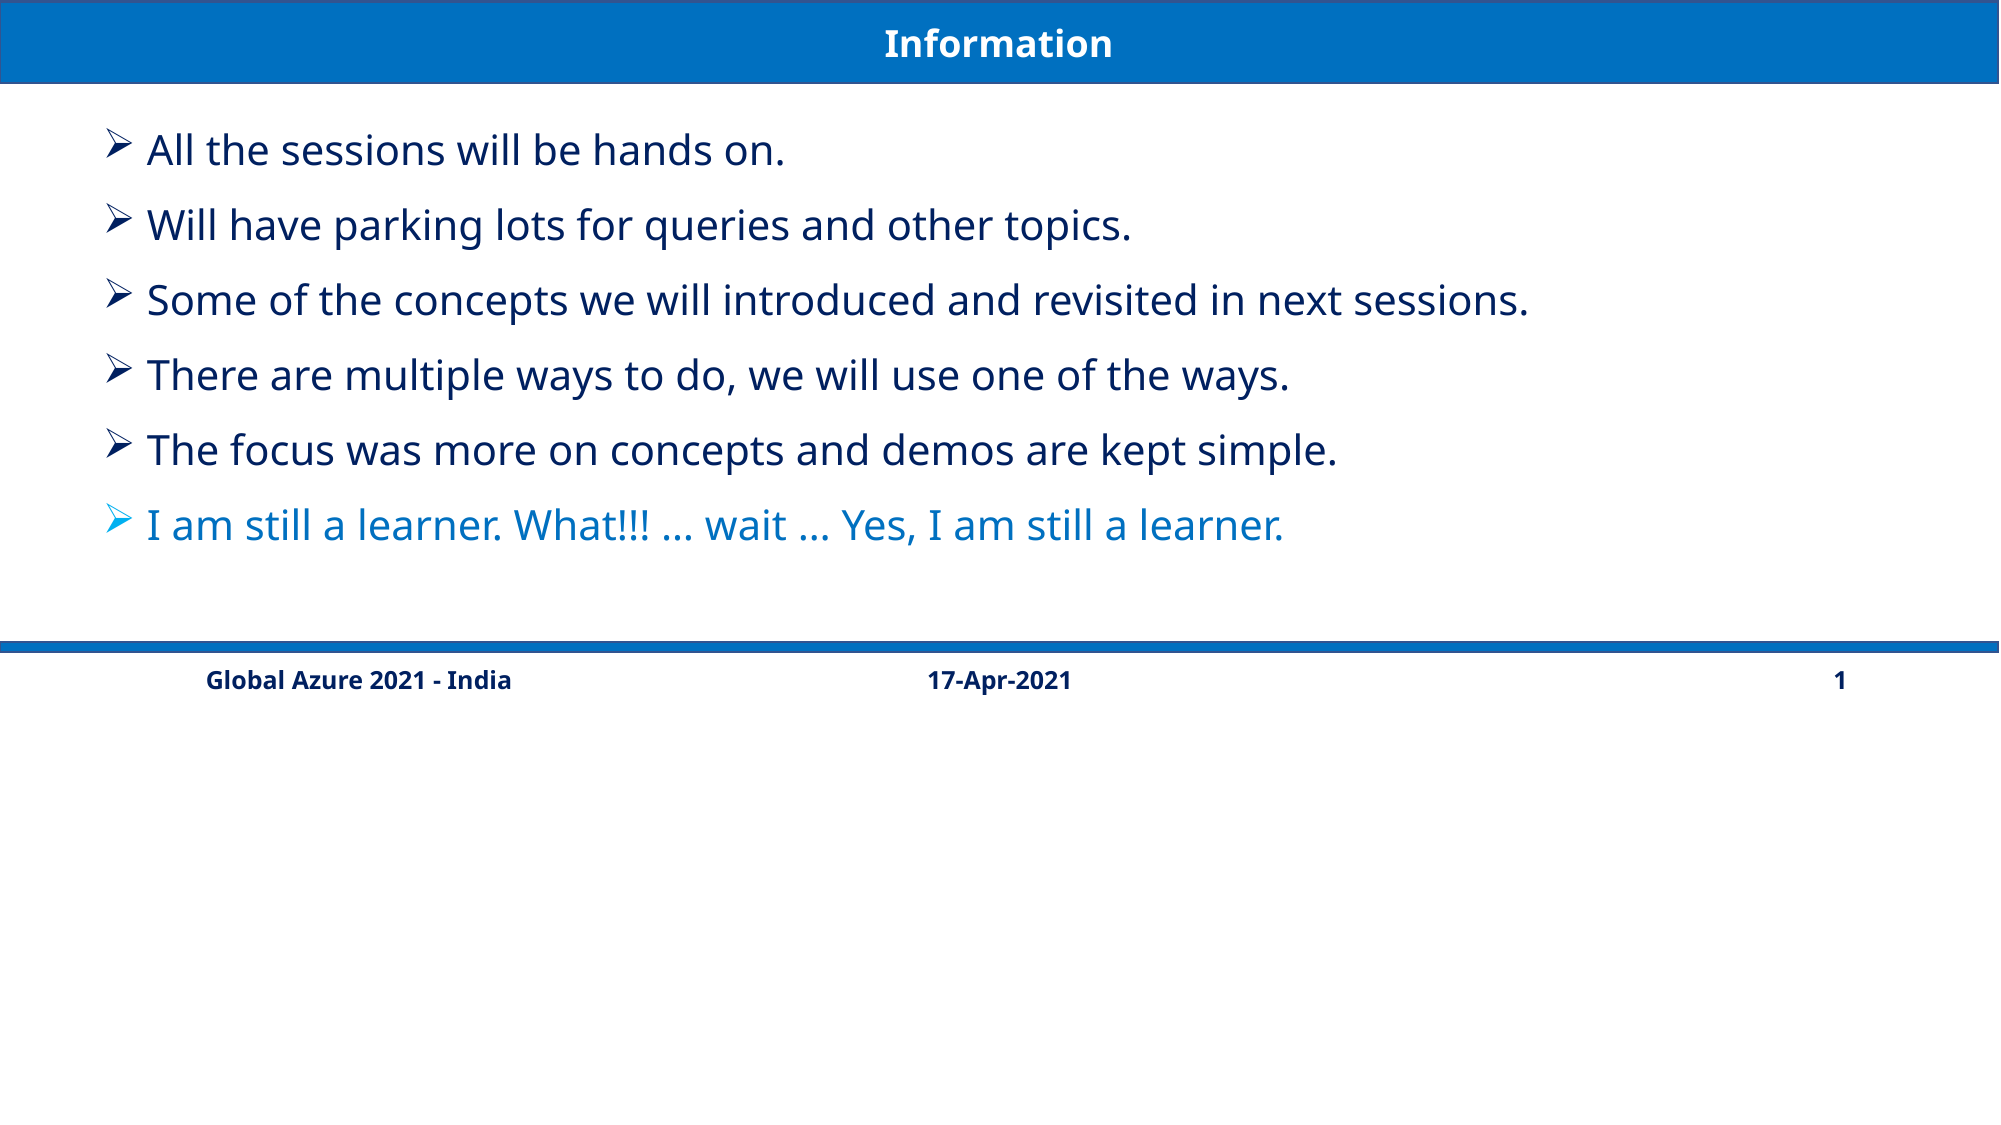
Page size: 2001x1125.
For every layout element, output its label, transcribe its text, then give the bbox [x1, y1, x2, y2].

footer 17-Apr-2021 [697, 649, 1338, 710]
text_box All the sessions will be hands on. Will have parking lots for queries and other topics. Some of the concepts we will introduced and revisited in next sessions. There are multiple ways to do, we will use one of the ways. The focus was more on concepts and demos are kept simple. I am still a learner. What!!! … wait … Yes, I am still a learner. [13, 91, 1988, 557]
text_box Global Azure 2021 - India [21, 649, 697, 710]
text_box [0, 641, 1999, 653]
slide_number 1 [1412, 649, 1863, 710]
text_box Information [0, 0, 1999, 84]
